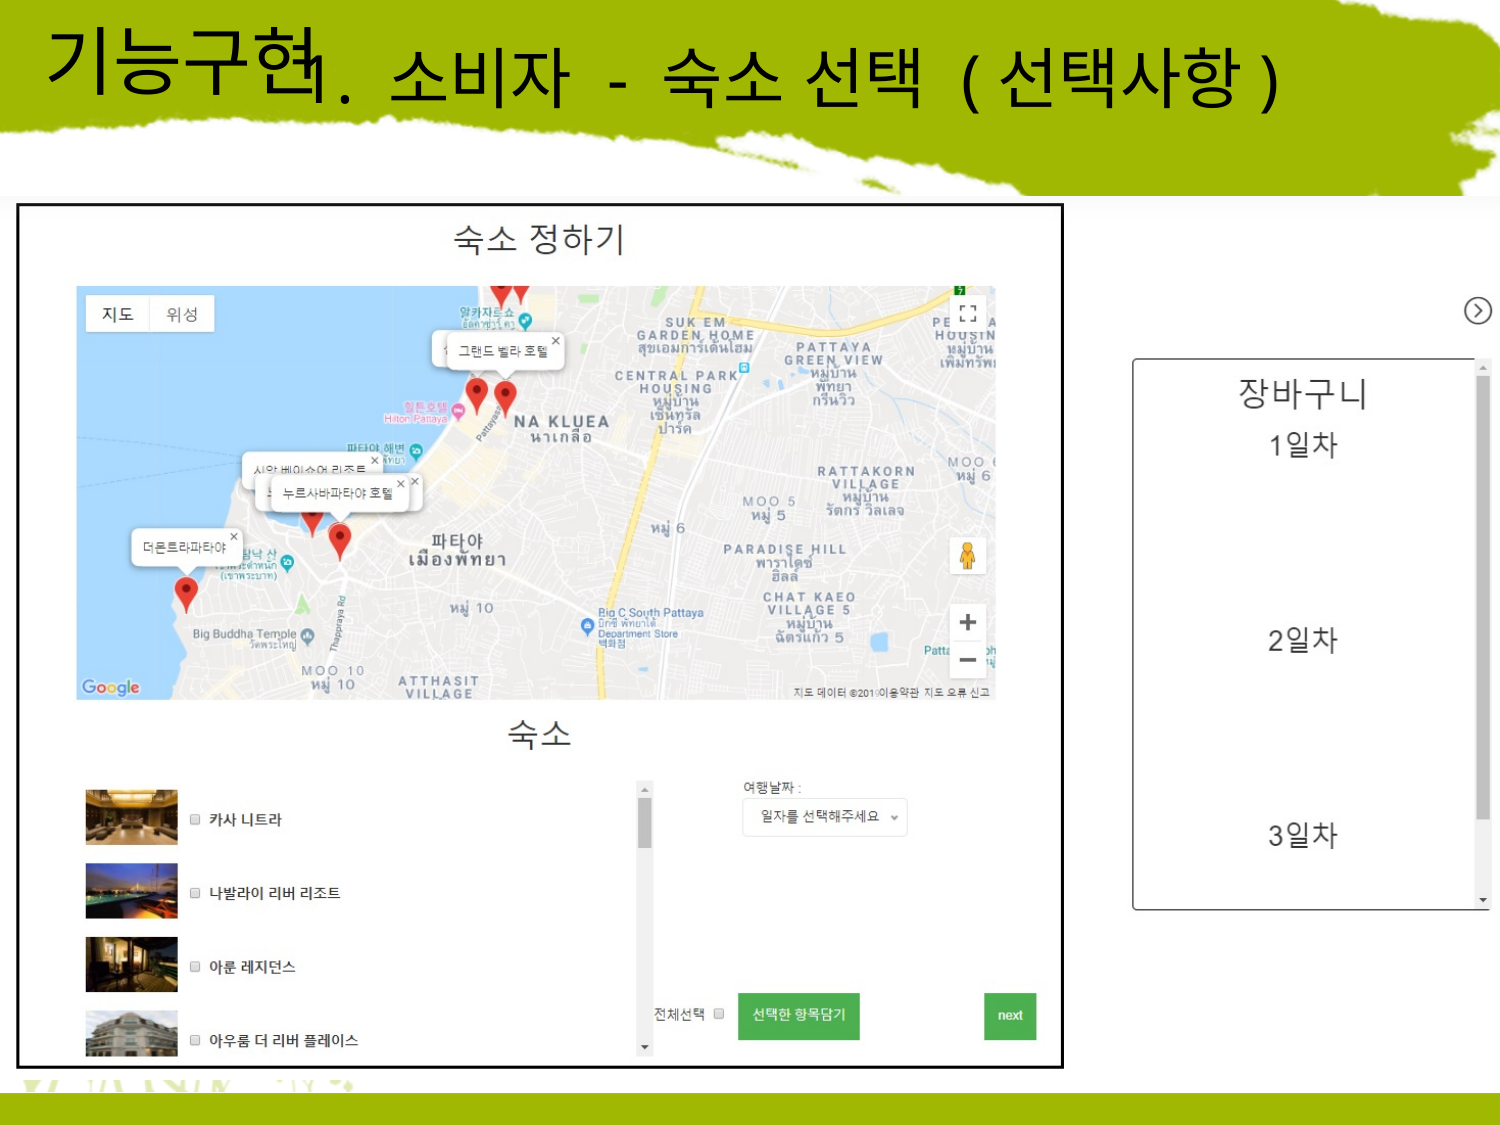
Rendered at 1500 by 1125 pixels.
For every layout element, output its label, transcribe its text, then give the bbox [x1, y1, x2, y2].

picture [0, 0, 1500, 1125]
text_box 1. 소비자 - 숙소 선택 (선택사항) [283, 29, 1312, 125]
title 기능구현 [29, 1, 1380, 118]
